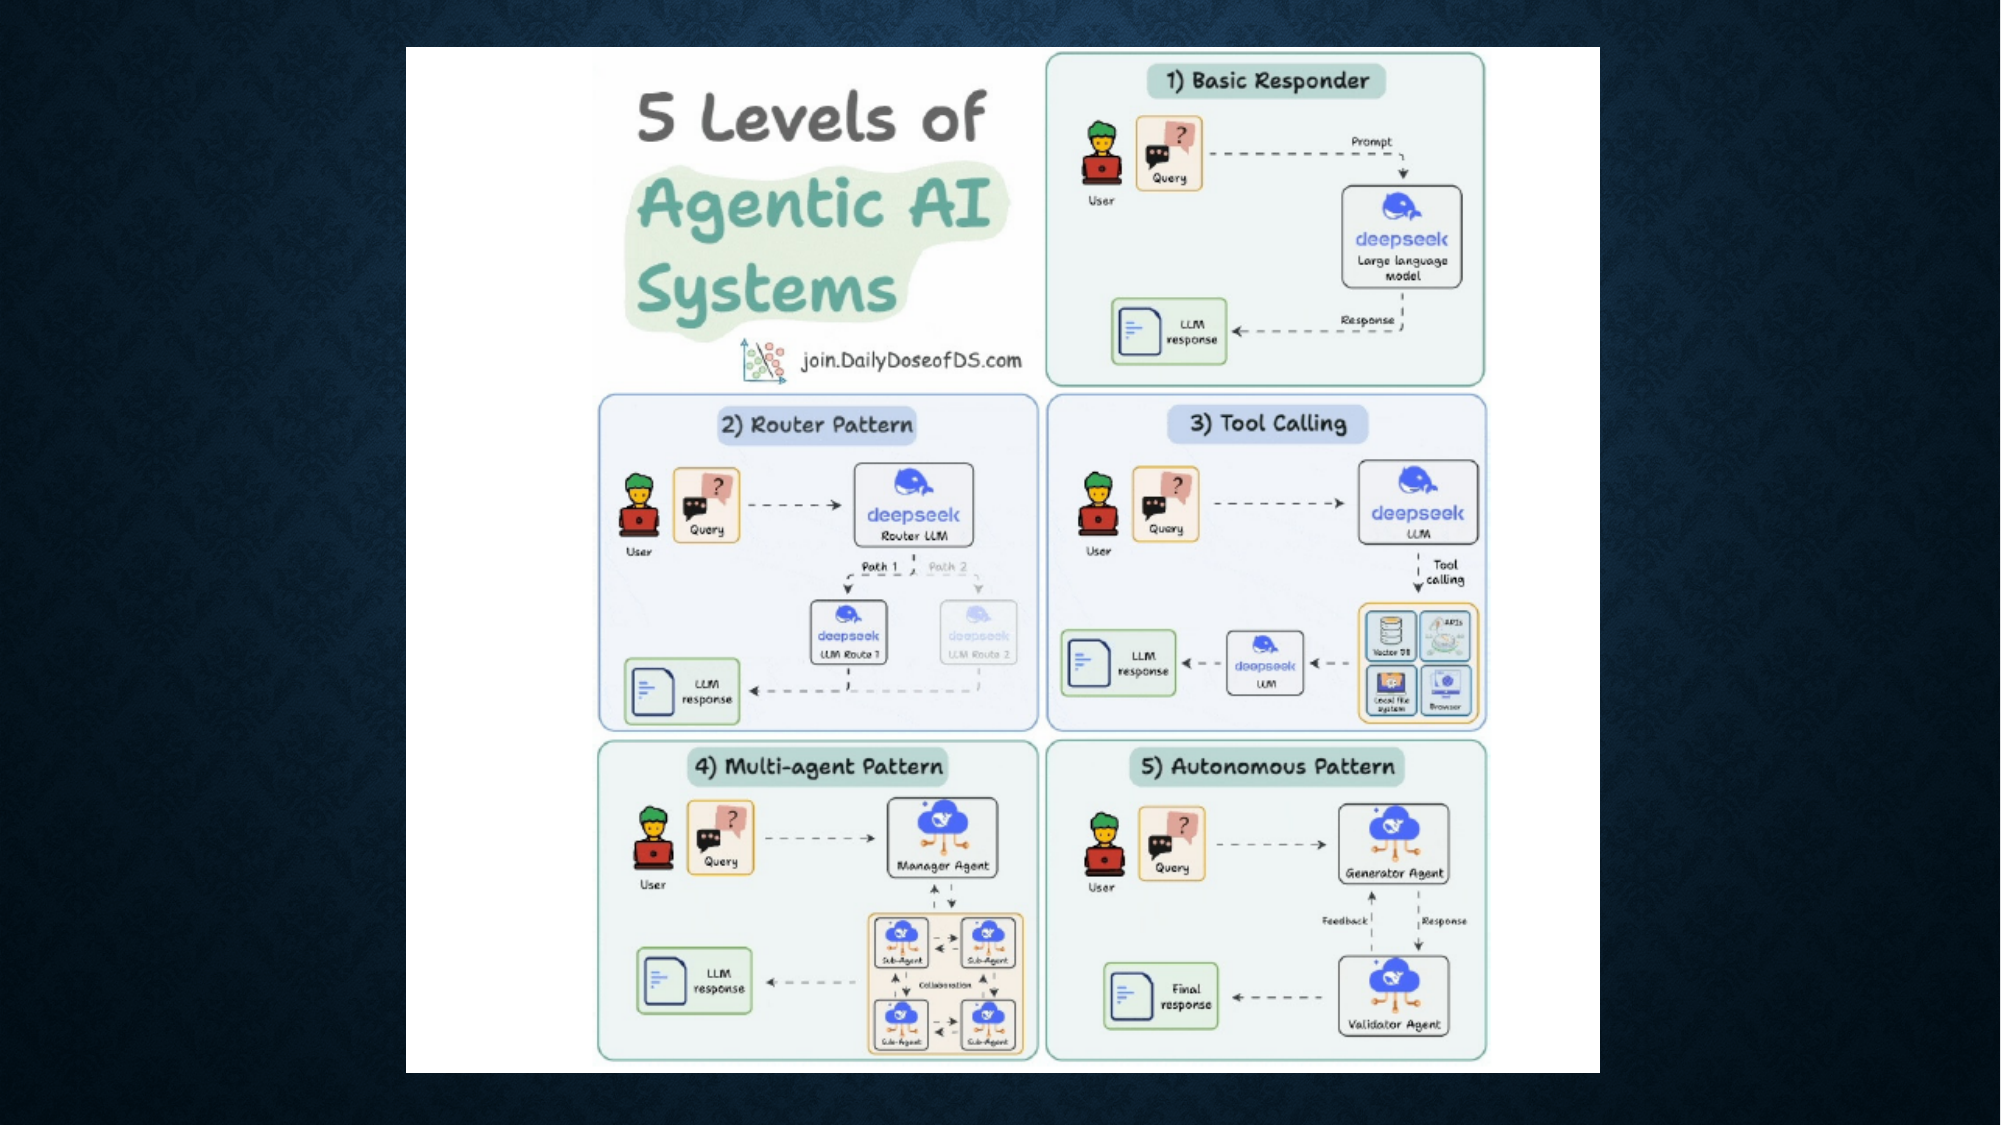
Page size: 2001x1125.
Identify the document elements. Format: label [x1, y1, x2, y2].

picture [405, 47, 1600, 1074]
